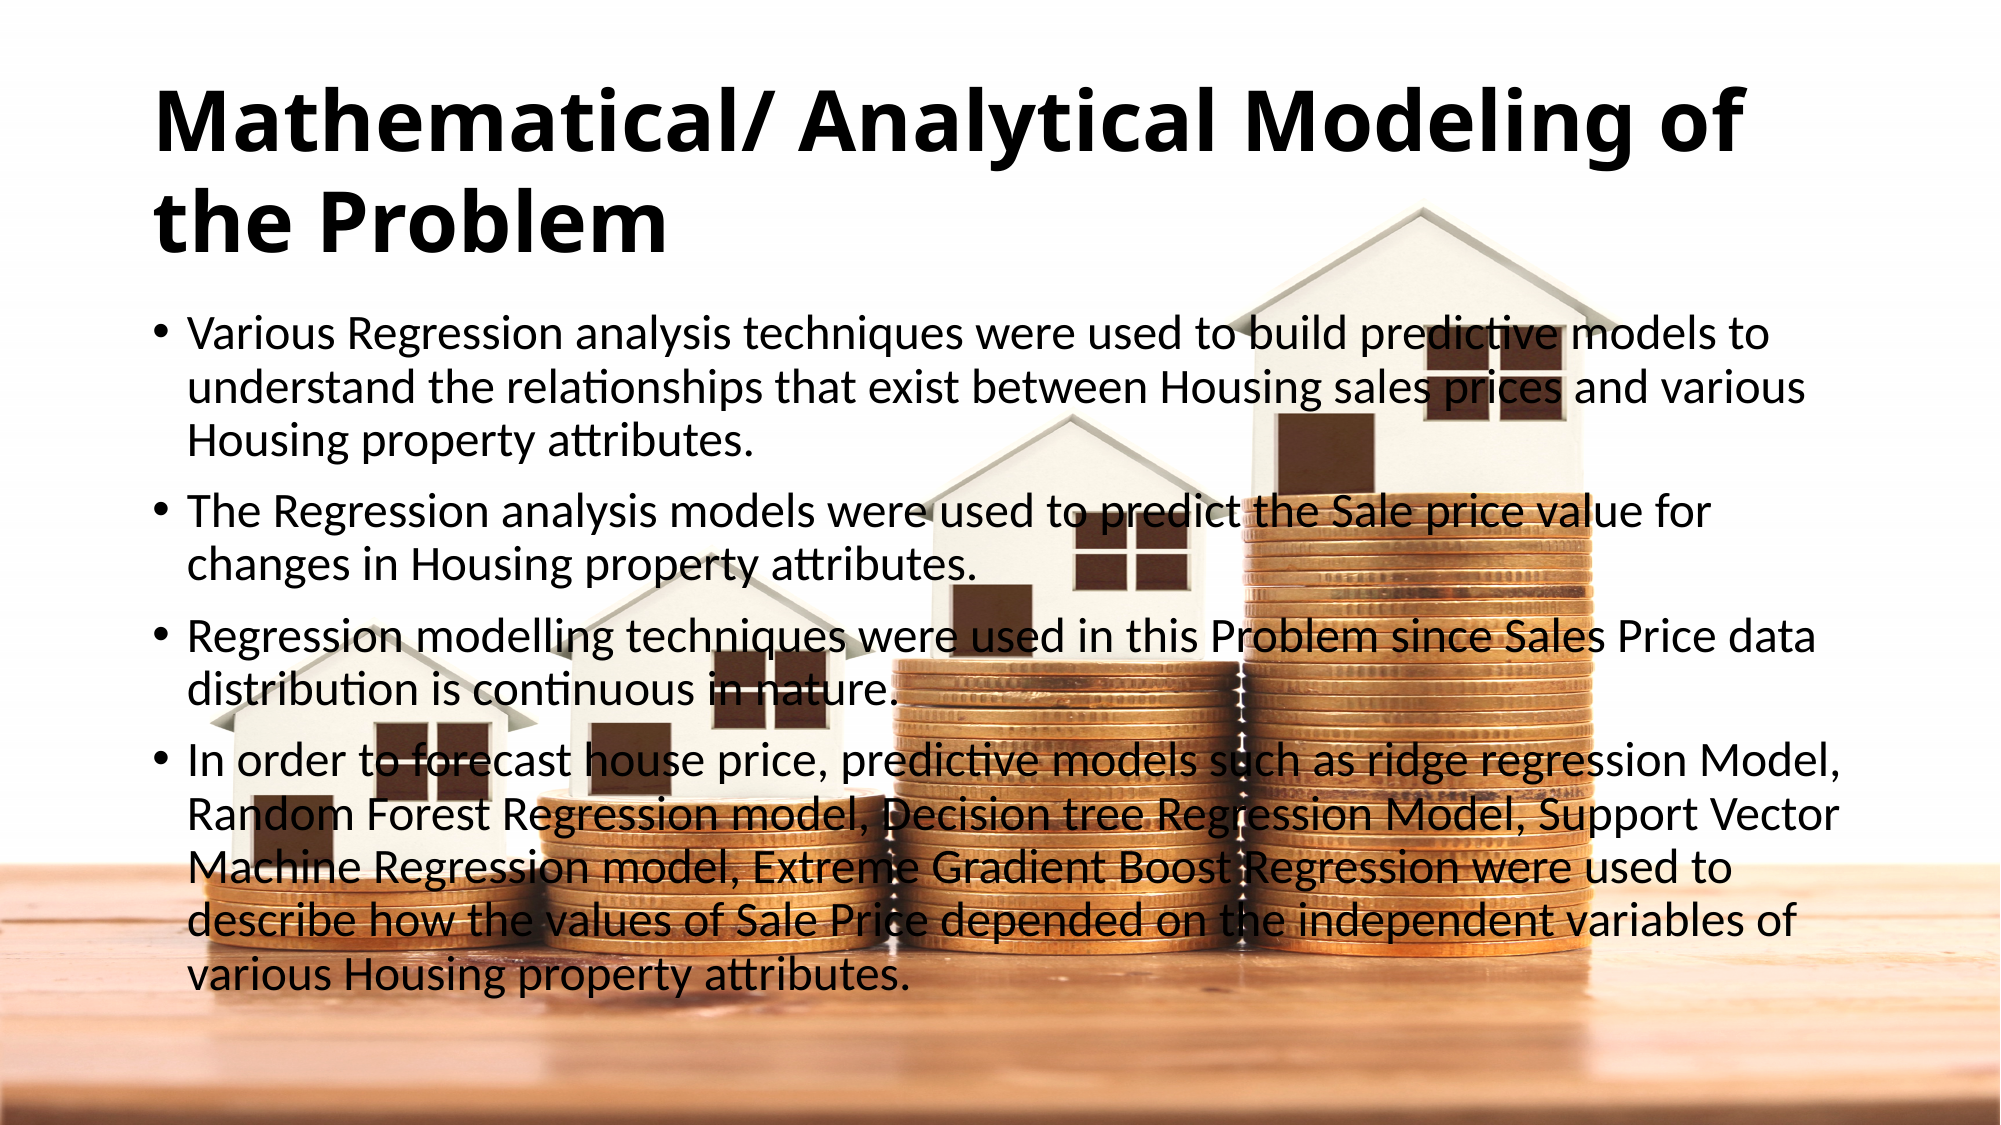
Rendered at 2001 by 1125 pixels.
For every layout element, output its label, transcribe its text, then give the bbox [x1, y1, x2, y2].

picture [0, 0, 2000, 1125]
list Various Regression analysis techniques were used to build predictive models to understand the relationships that exist between Housing sales prices and various Housing property attributes. The Regression analysis models were used to predict the Sale price value for changes in Housing property attributes. Regression modelling techniques were used in this Problem since Sales Price data distribution is continuous in nature. In order to forecast house price, predictive models such as ridge regression Model, Random Forest Regression model, Decision tree Regression Model, Support Vector Machine Regression model, Extreme Gradient Boost Regression were used to describe how the values of Sale Price depended on the independent variables of various Housing property attributes. [137, 299, 1863, 1014]
title Mathematical/ Analytical Modeling of the Problem [137, 59, 1863, 278]
